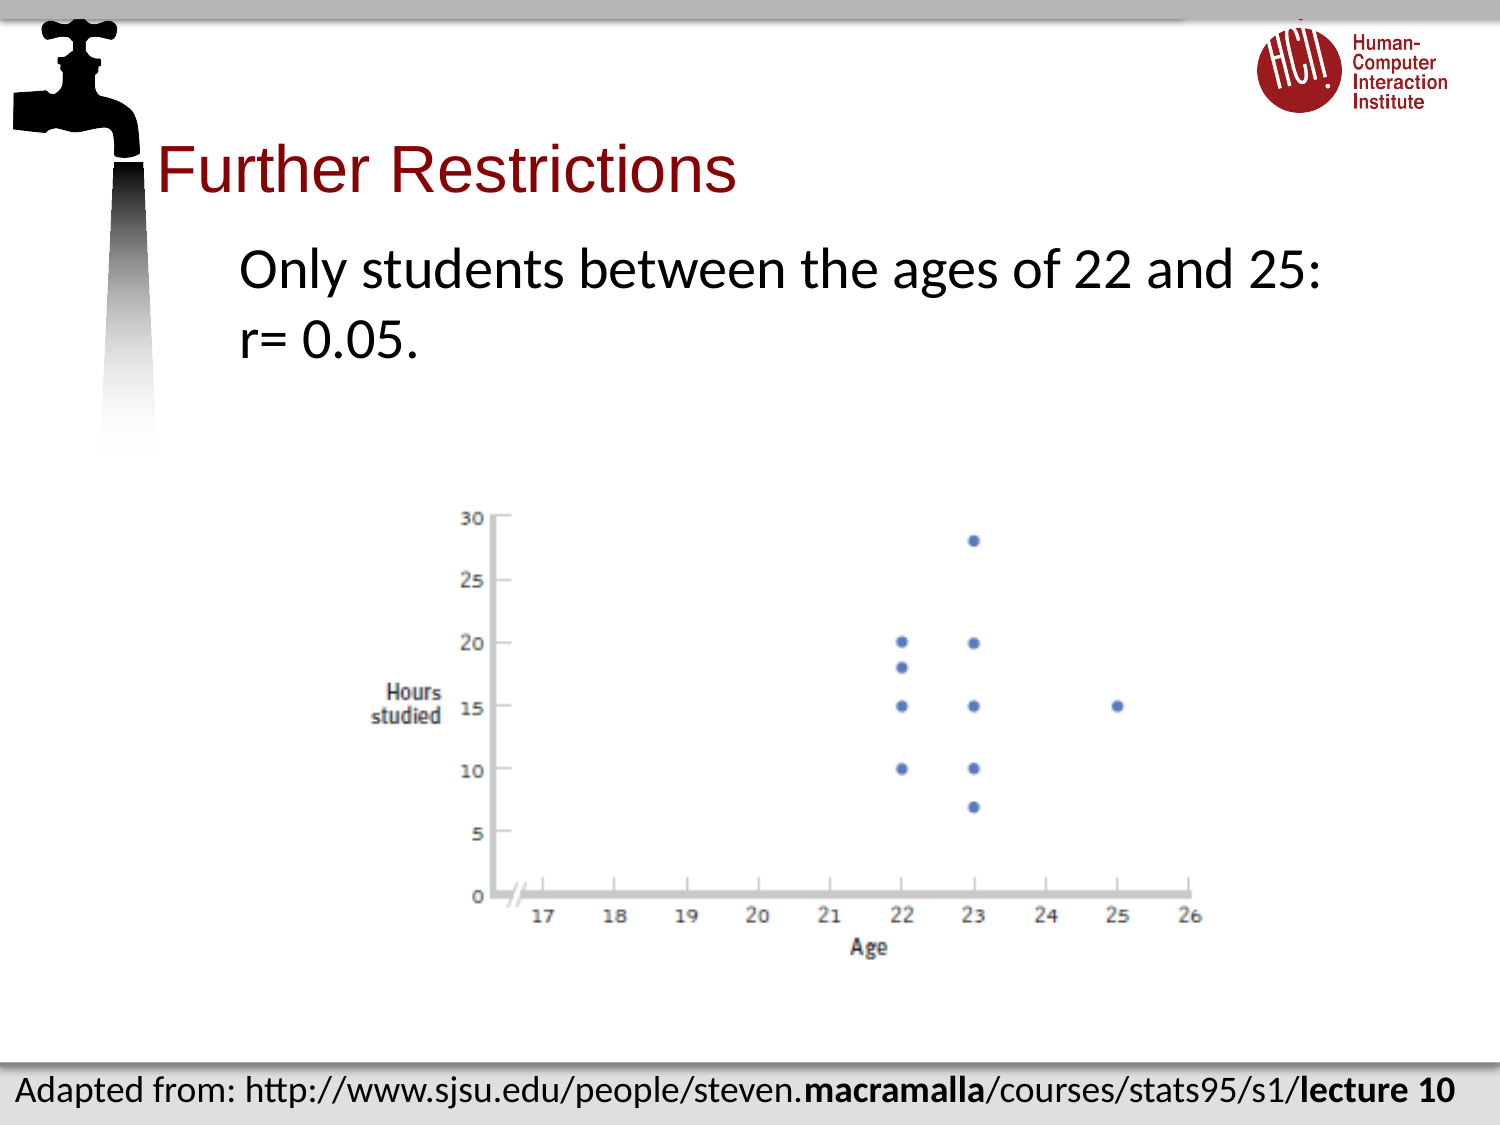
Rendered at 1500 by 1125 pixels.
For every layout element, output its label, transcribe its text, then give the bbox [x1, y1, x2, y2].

text_box Only students between the ages of 22 and 25: r= 0.05. [225, 222, 1428, 448]
picture [349, 451, 1337, 988]
picture [13, 20, 140, 158]
text_box Adapted from: http://www.sjsu.edu/people/steven.macramalla/courses/stats95/s1/lecture 10 [0, 1057, 1500, 1118]
title Further Restrictions [156, 50, 1187, 214]
picture [1257, 20, 1447, 113]
